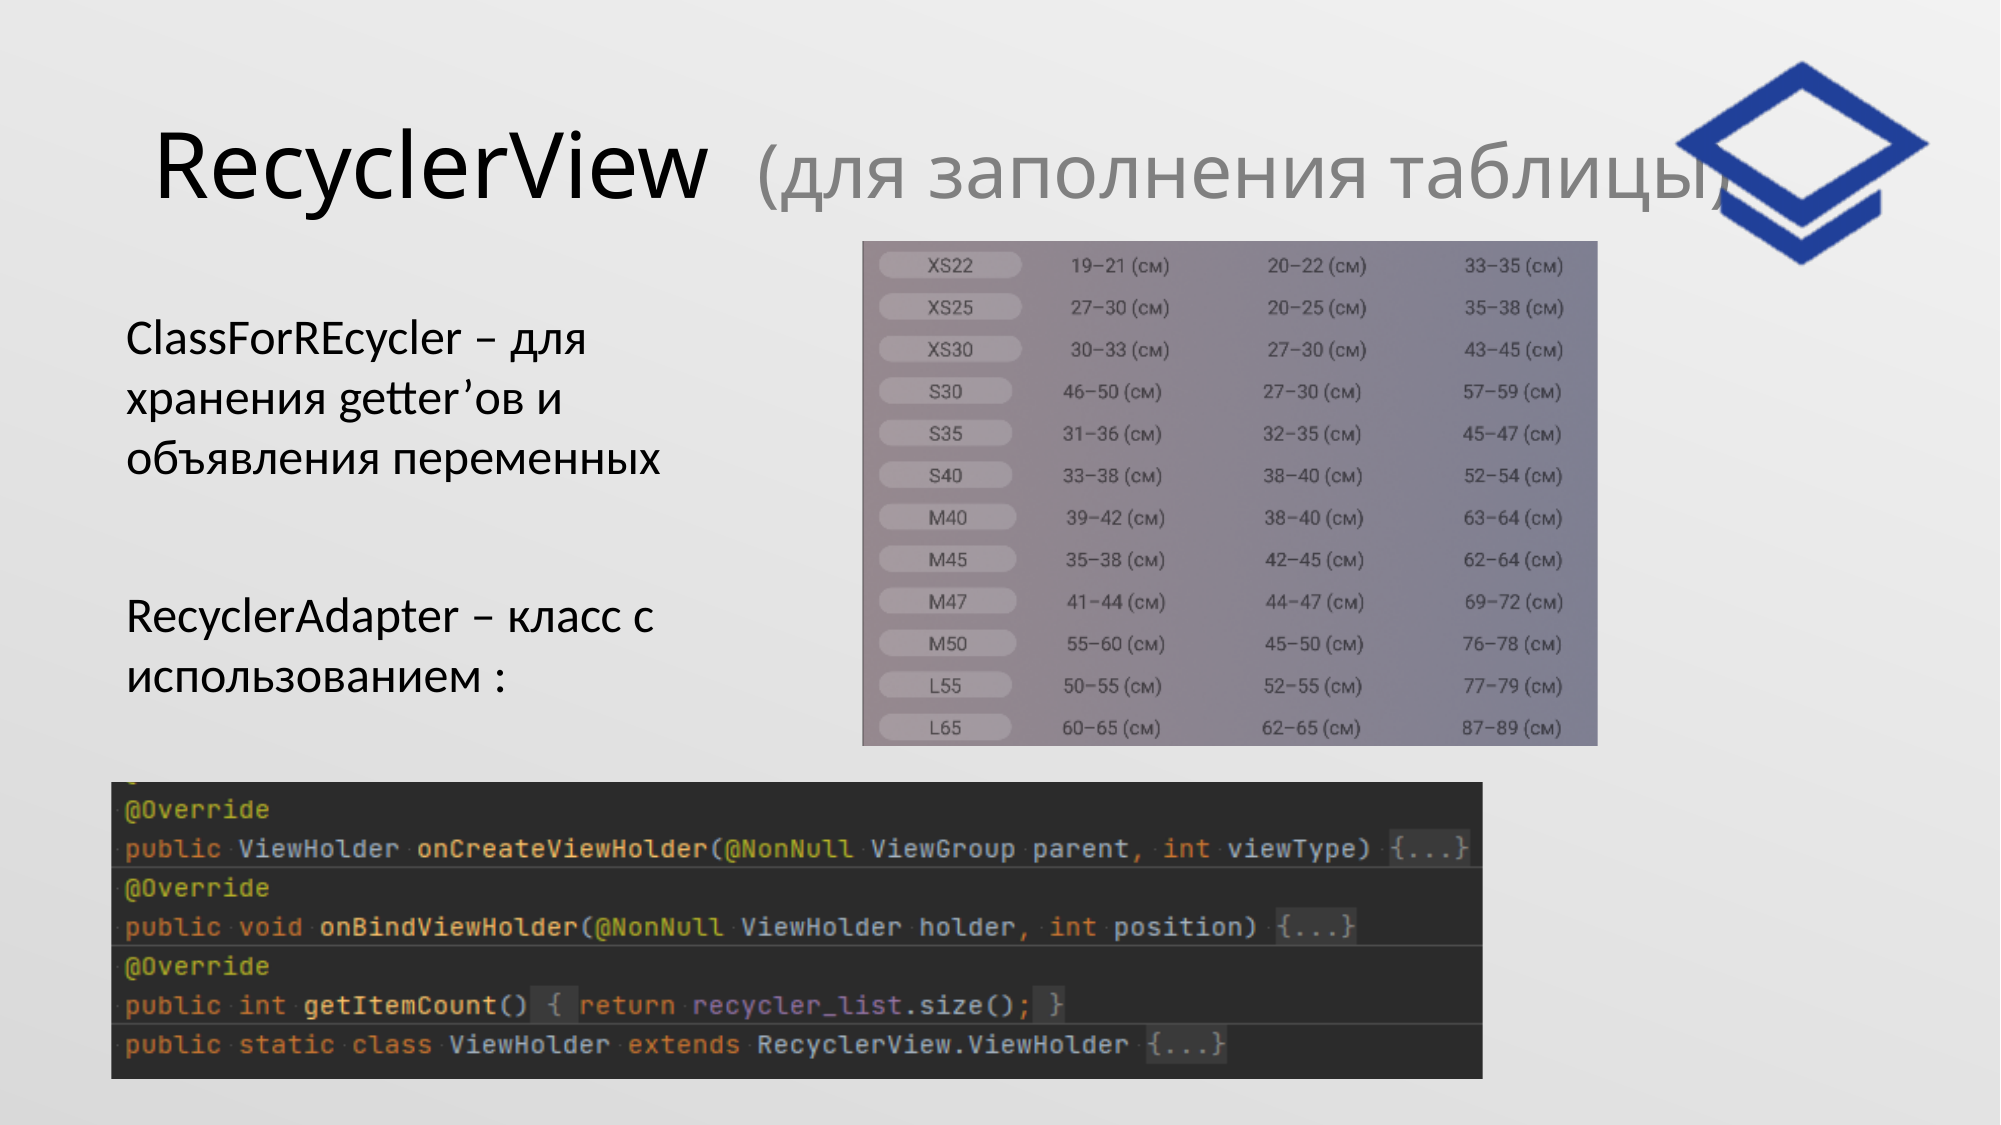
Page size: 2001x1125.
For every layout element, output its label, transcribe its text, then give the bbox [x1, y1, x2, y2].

text_box ClassForREcycler – для хранения getter’ов и объявления переменных [111, 296, 698, 492]
picture [862, 241, 1598, 746]
text_box RecyclerAdapter – класс с использованием : [111, 574, 698, 710]
title RecyclerView (для заполнения таблицы) [137, 59, 1863, 278]
picture [111, 782, 1483, 1079]
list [1668, 59, 1934, 268]
